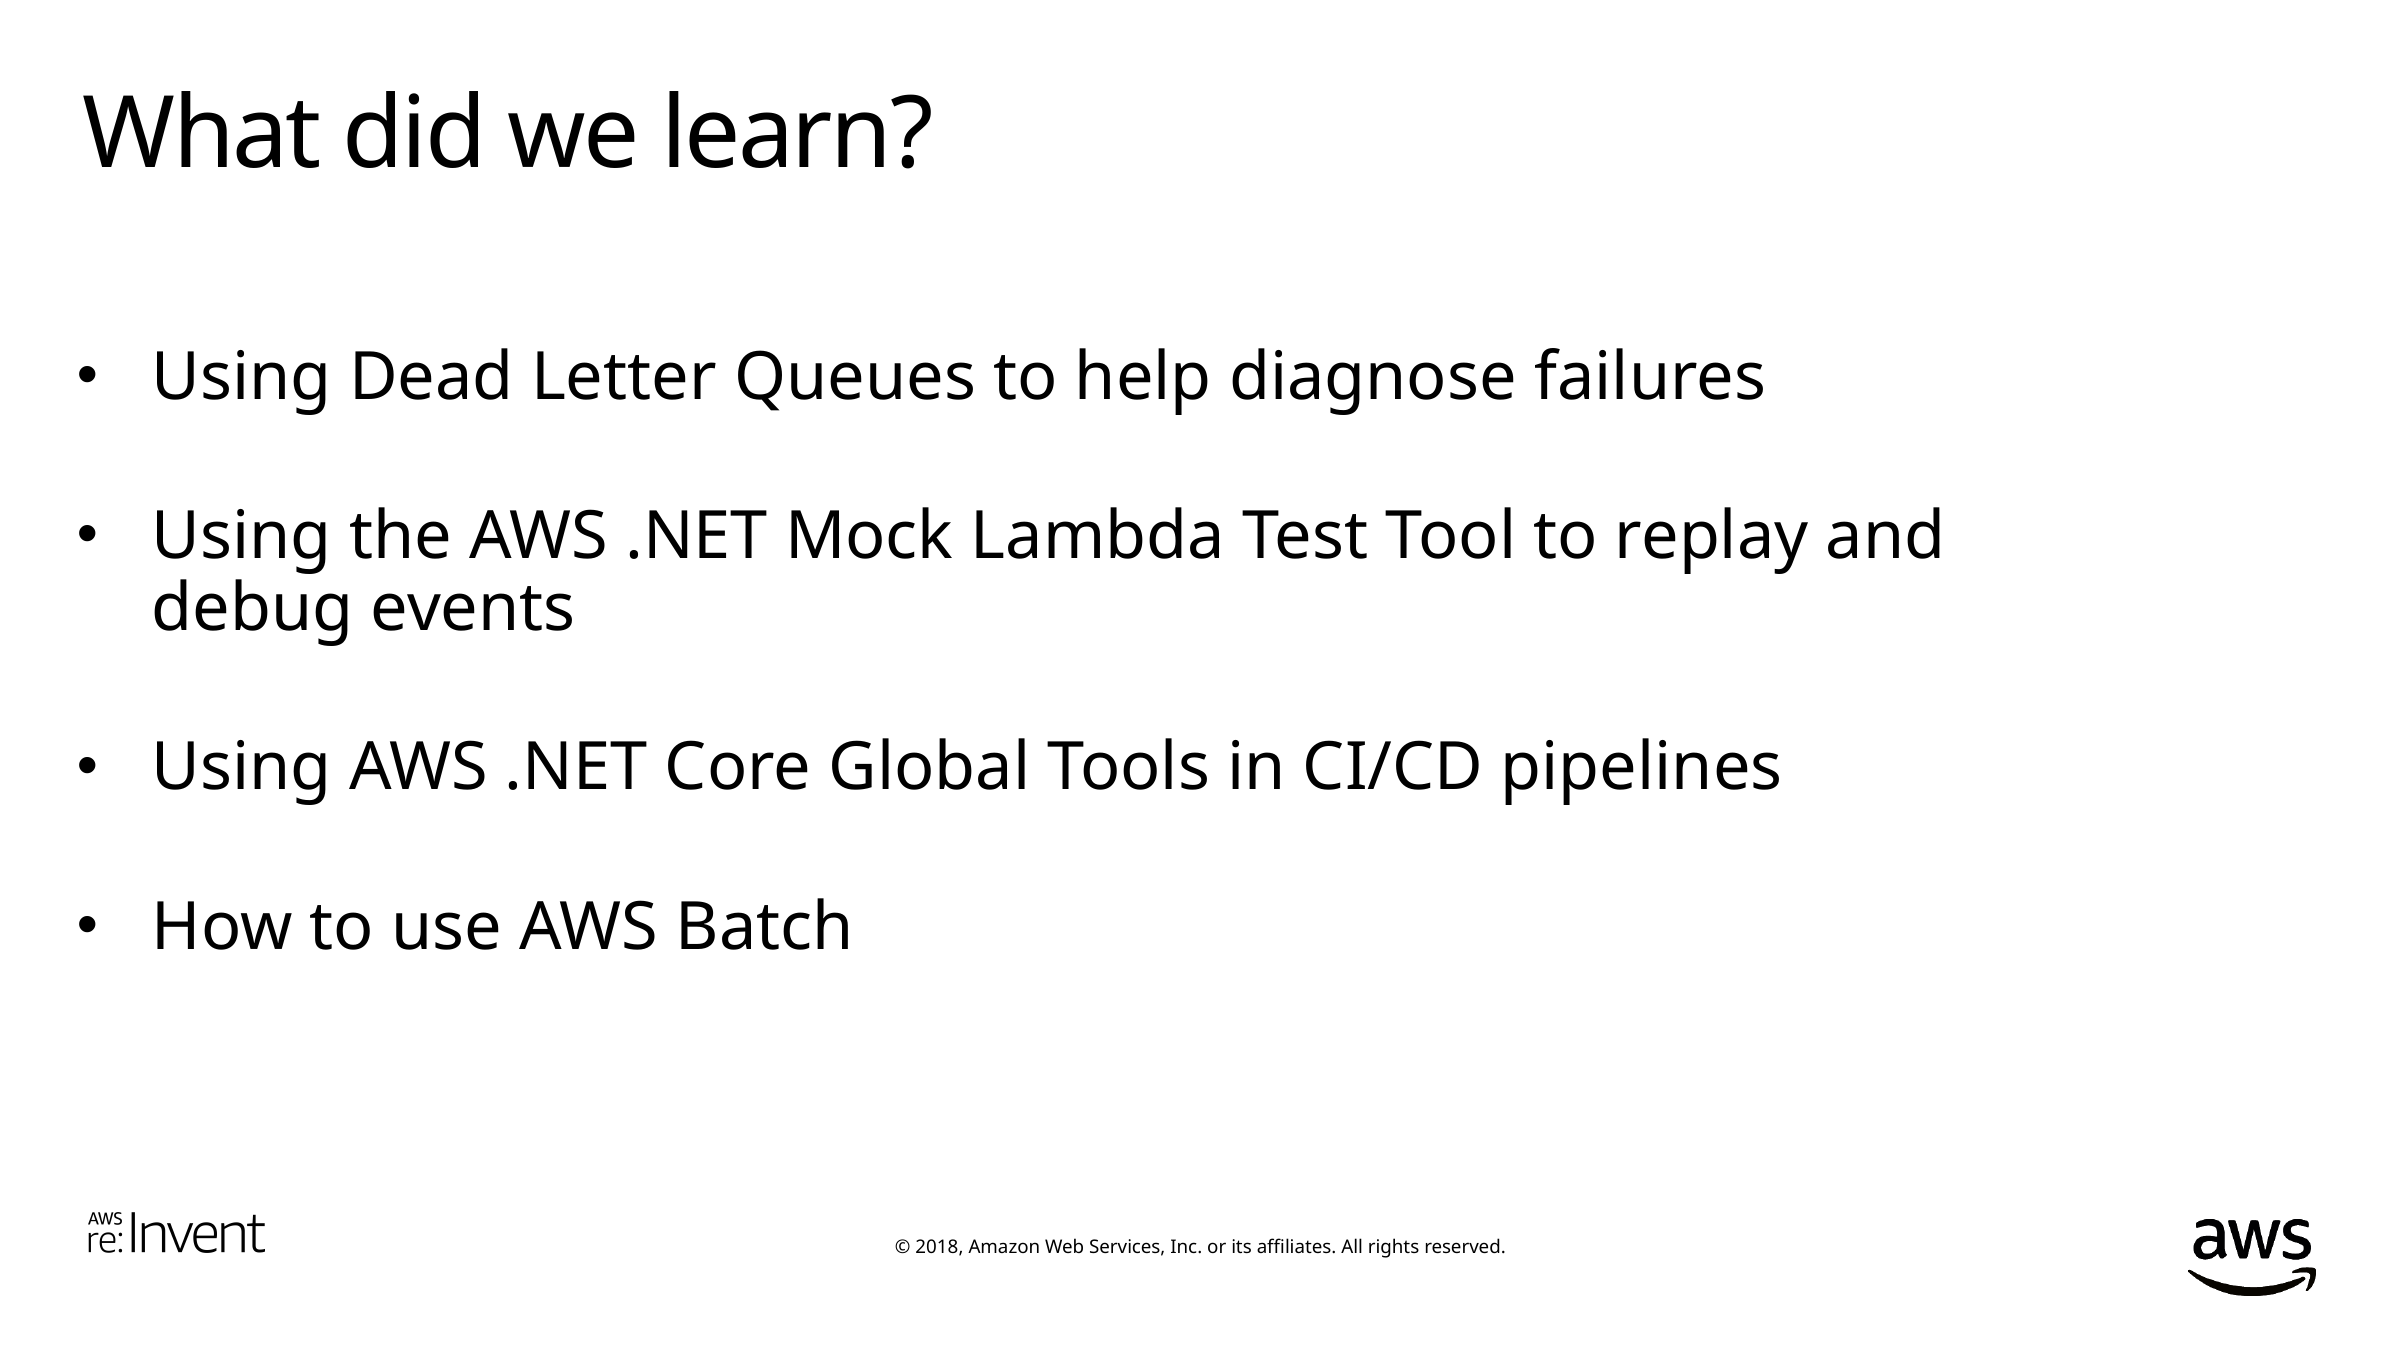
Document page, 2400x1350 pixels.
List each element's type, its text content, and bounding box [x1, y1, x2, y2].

list Using Dead Letter Queues to help diagnose failures Using the AWS .NET Mock Lambda Test Tool to replay and debug events Using AWS .NET Core Global Tools in CI/CD pipelines How to use AWS Batch [52, 326, 2059, 1125]
picture [2188, 1219, 2316, 1296]
picture [88, 1212, 265, 1253]
title What did we learn? [52, 56, 2348, 201]
